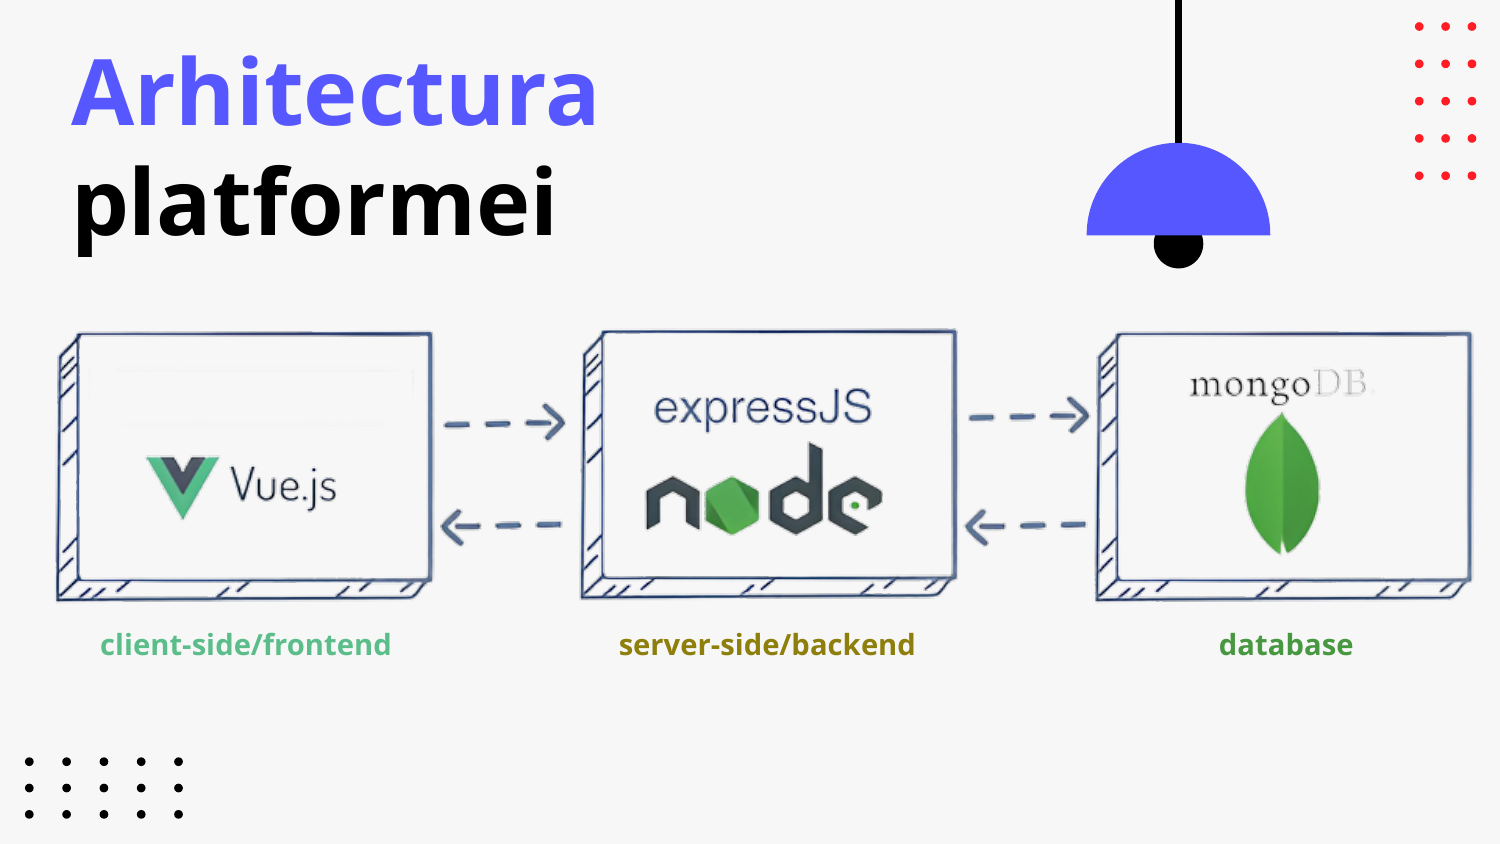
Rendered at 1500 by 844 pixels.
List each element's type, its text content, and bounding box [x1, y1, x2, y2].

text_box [1414, 21, 1477, 181]
text_box database [1096, 629, 1477, 669]
text_box client-side/frontend [56, 629, 436, 669]
text_box Arhitectura platformei [56, 26, 1077, 262]
text_box server-side/backend [577, 629, 958, 669]
picture [0, 285, 1500, 621]
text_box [1086, 0, 1271, 269]
